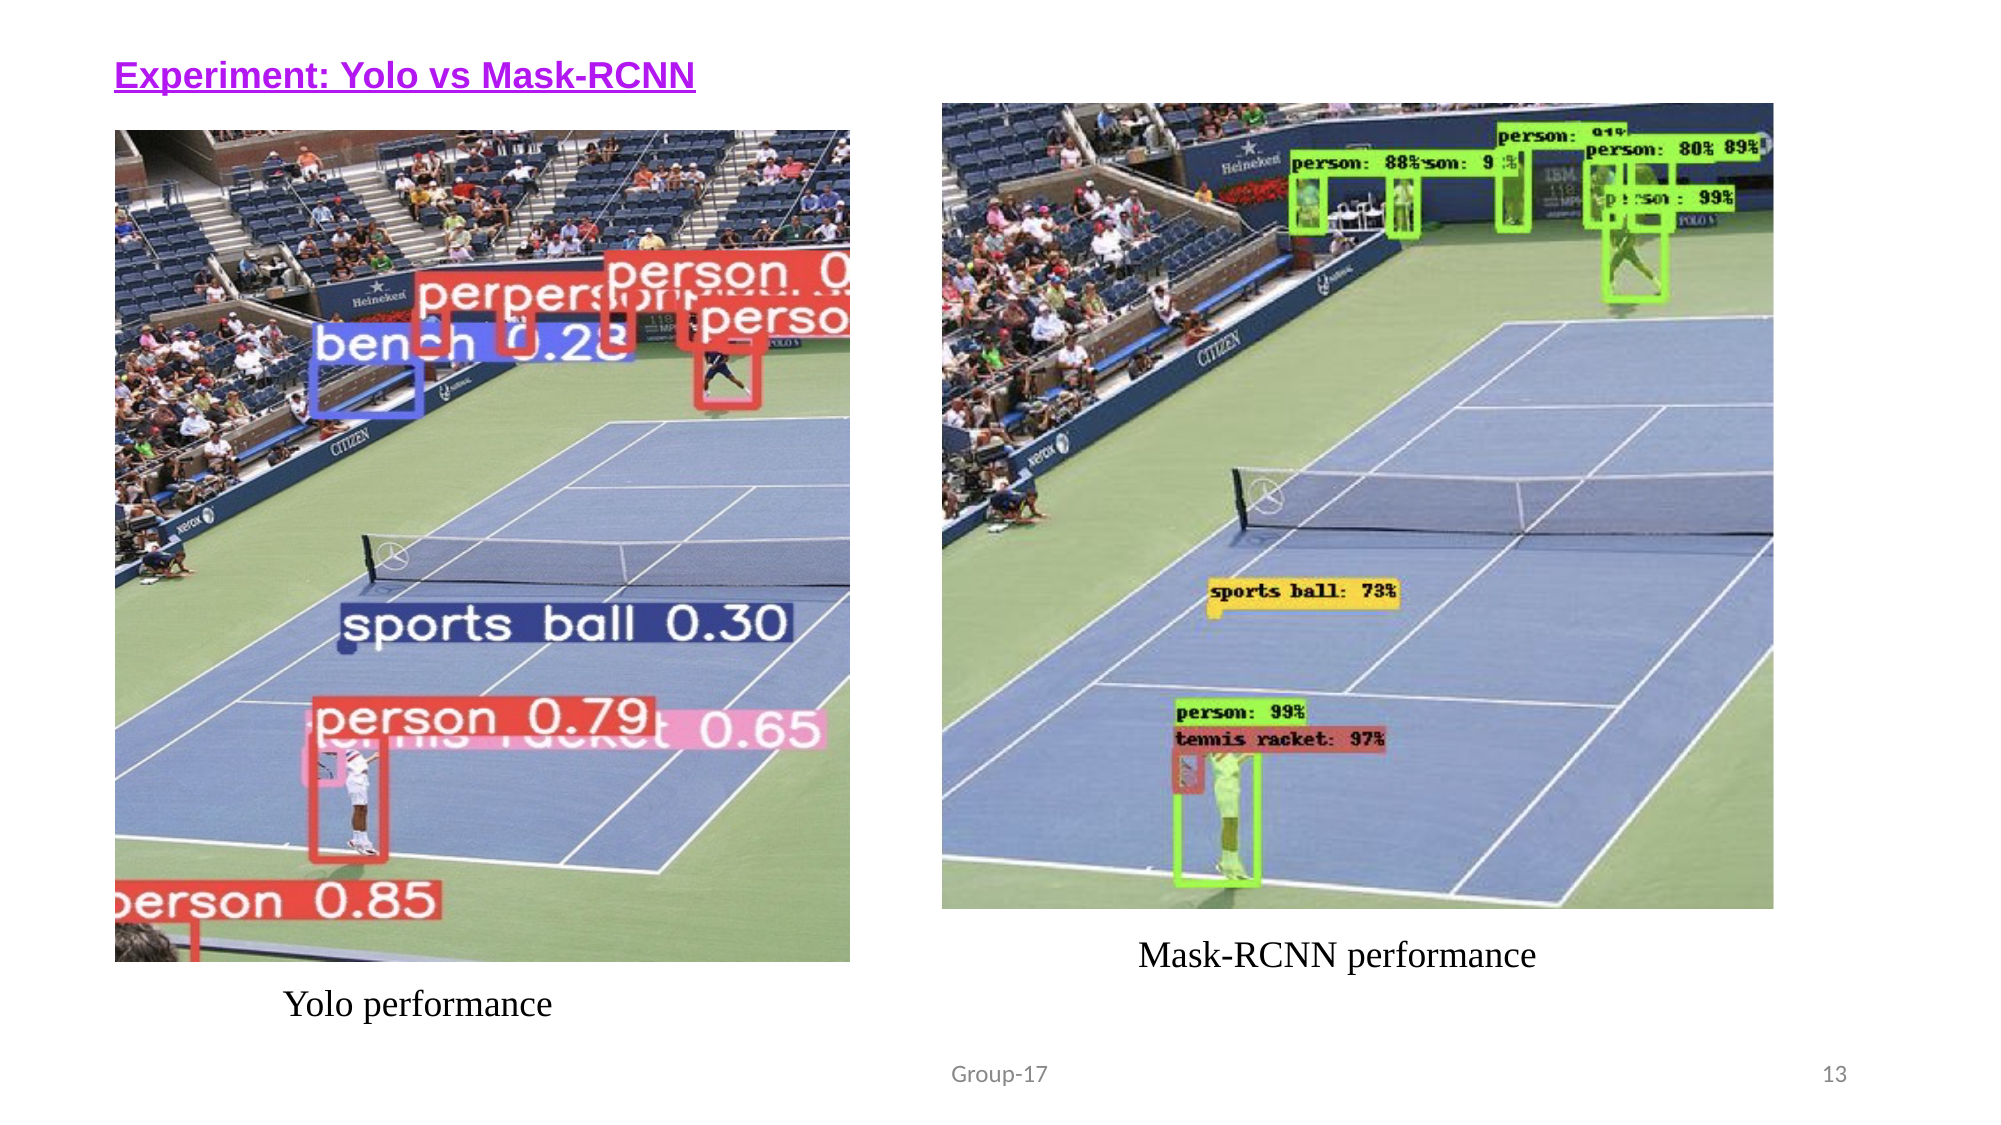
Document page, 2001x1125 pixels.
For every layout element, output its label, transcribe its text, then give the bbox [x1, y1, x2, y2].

picture [938, 103, 1774, 910]
slide_number 13 [1412, 1042, 1863, 1103]
picture [115, 130, 851, 962]
footer Group-17 [662, 1042, 1338, 1103]
text_box Experiment: Yolo vs Mask-RCNN [99, 43, 1100, 104]
text_box Mask-RCNN performance [1123, 922, 2000, 983]
text_box Yolo performance [267, 971, 932, 1032]
